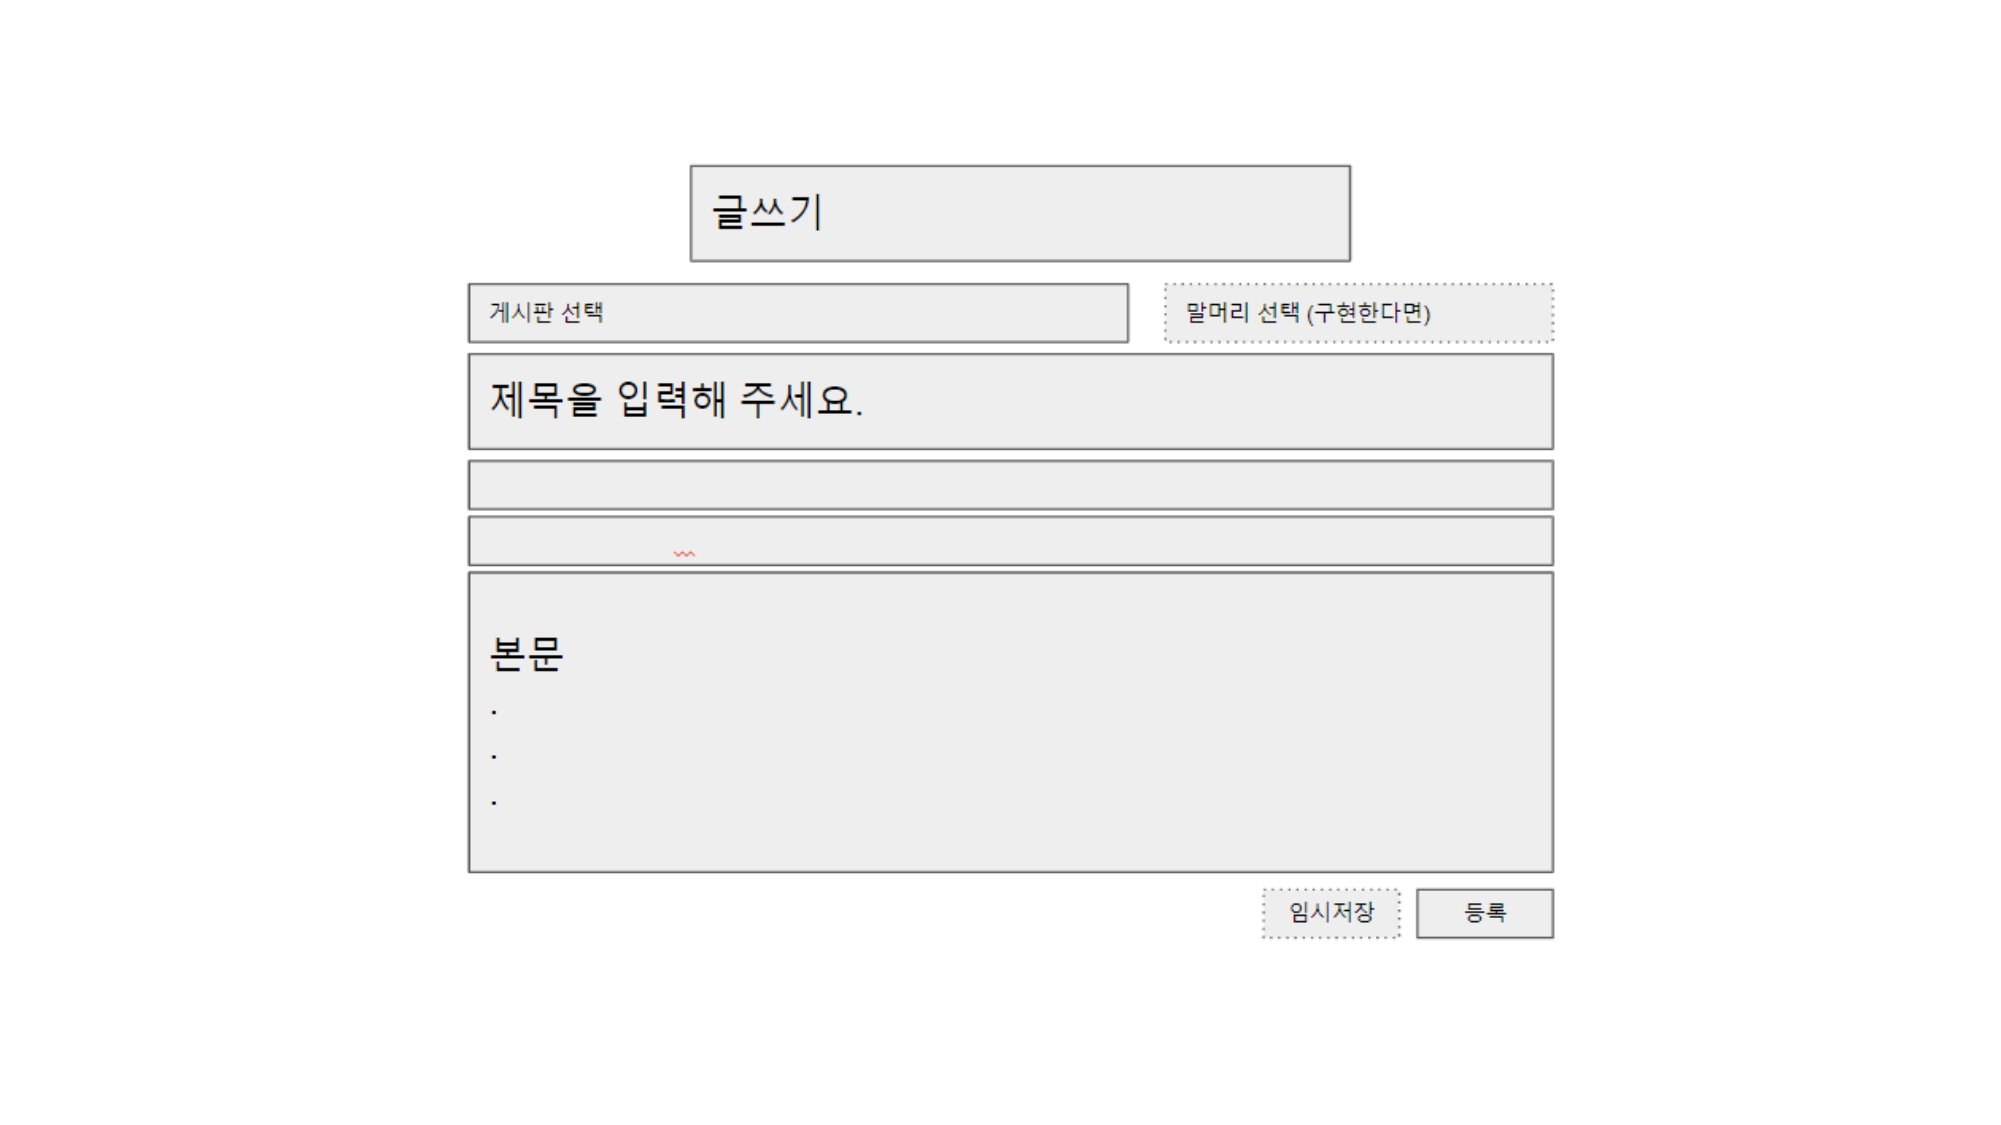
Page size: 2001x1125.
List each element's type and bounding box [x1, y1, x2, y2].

picture [407, 110, 1623, 1015]
